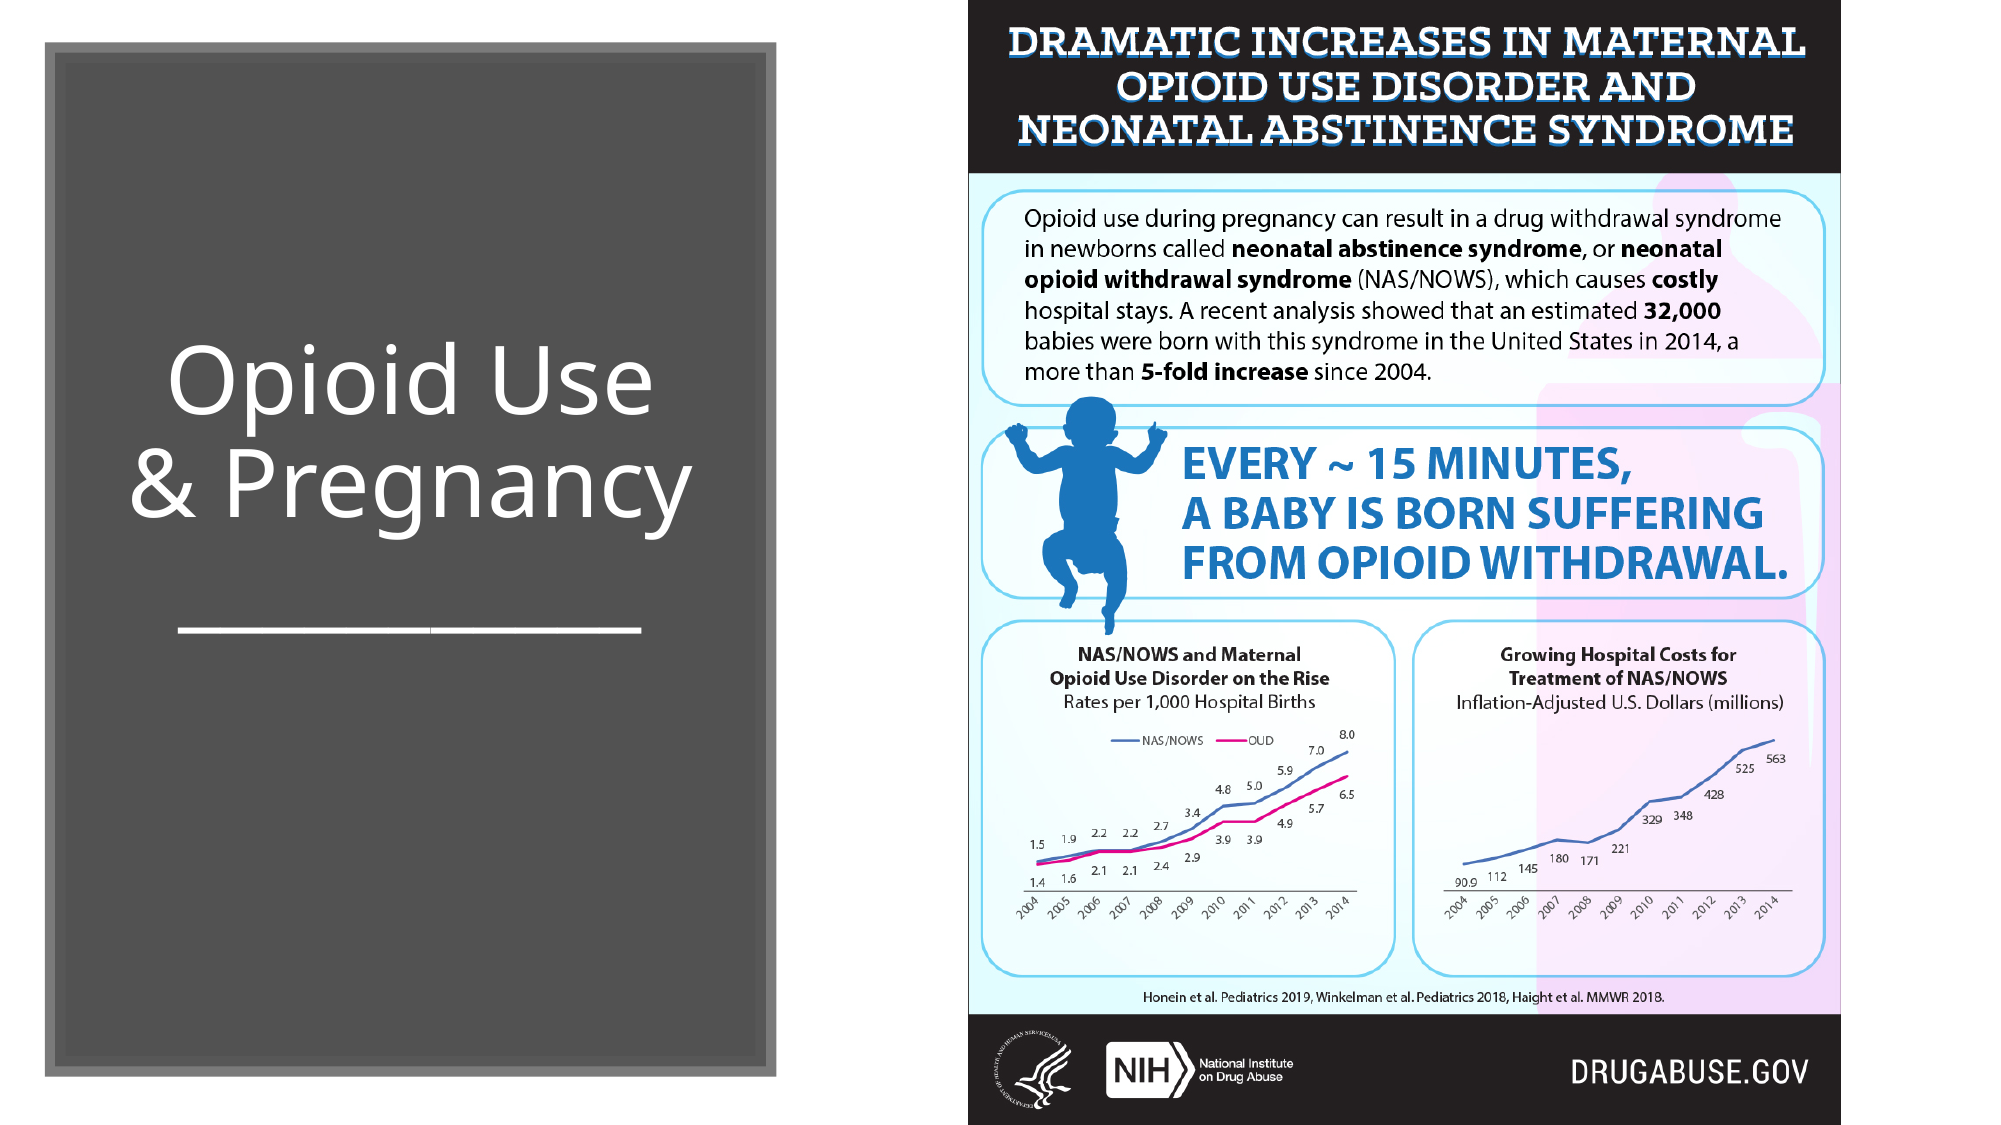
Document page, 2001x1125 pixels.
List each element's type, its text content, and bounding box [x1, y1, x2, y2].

title Opioid Use & Pregnancy ___________ [110, 288, 711, 762]
picture [968, 0, 1841, 1125]
text_box [54, 52, 767, 1067]
